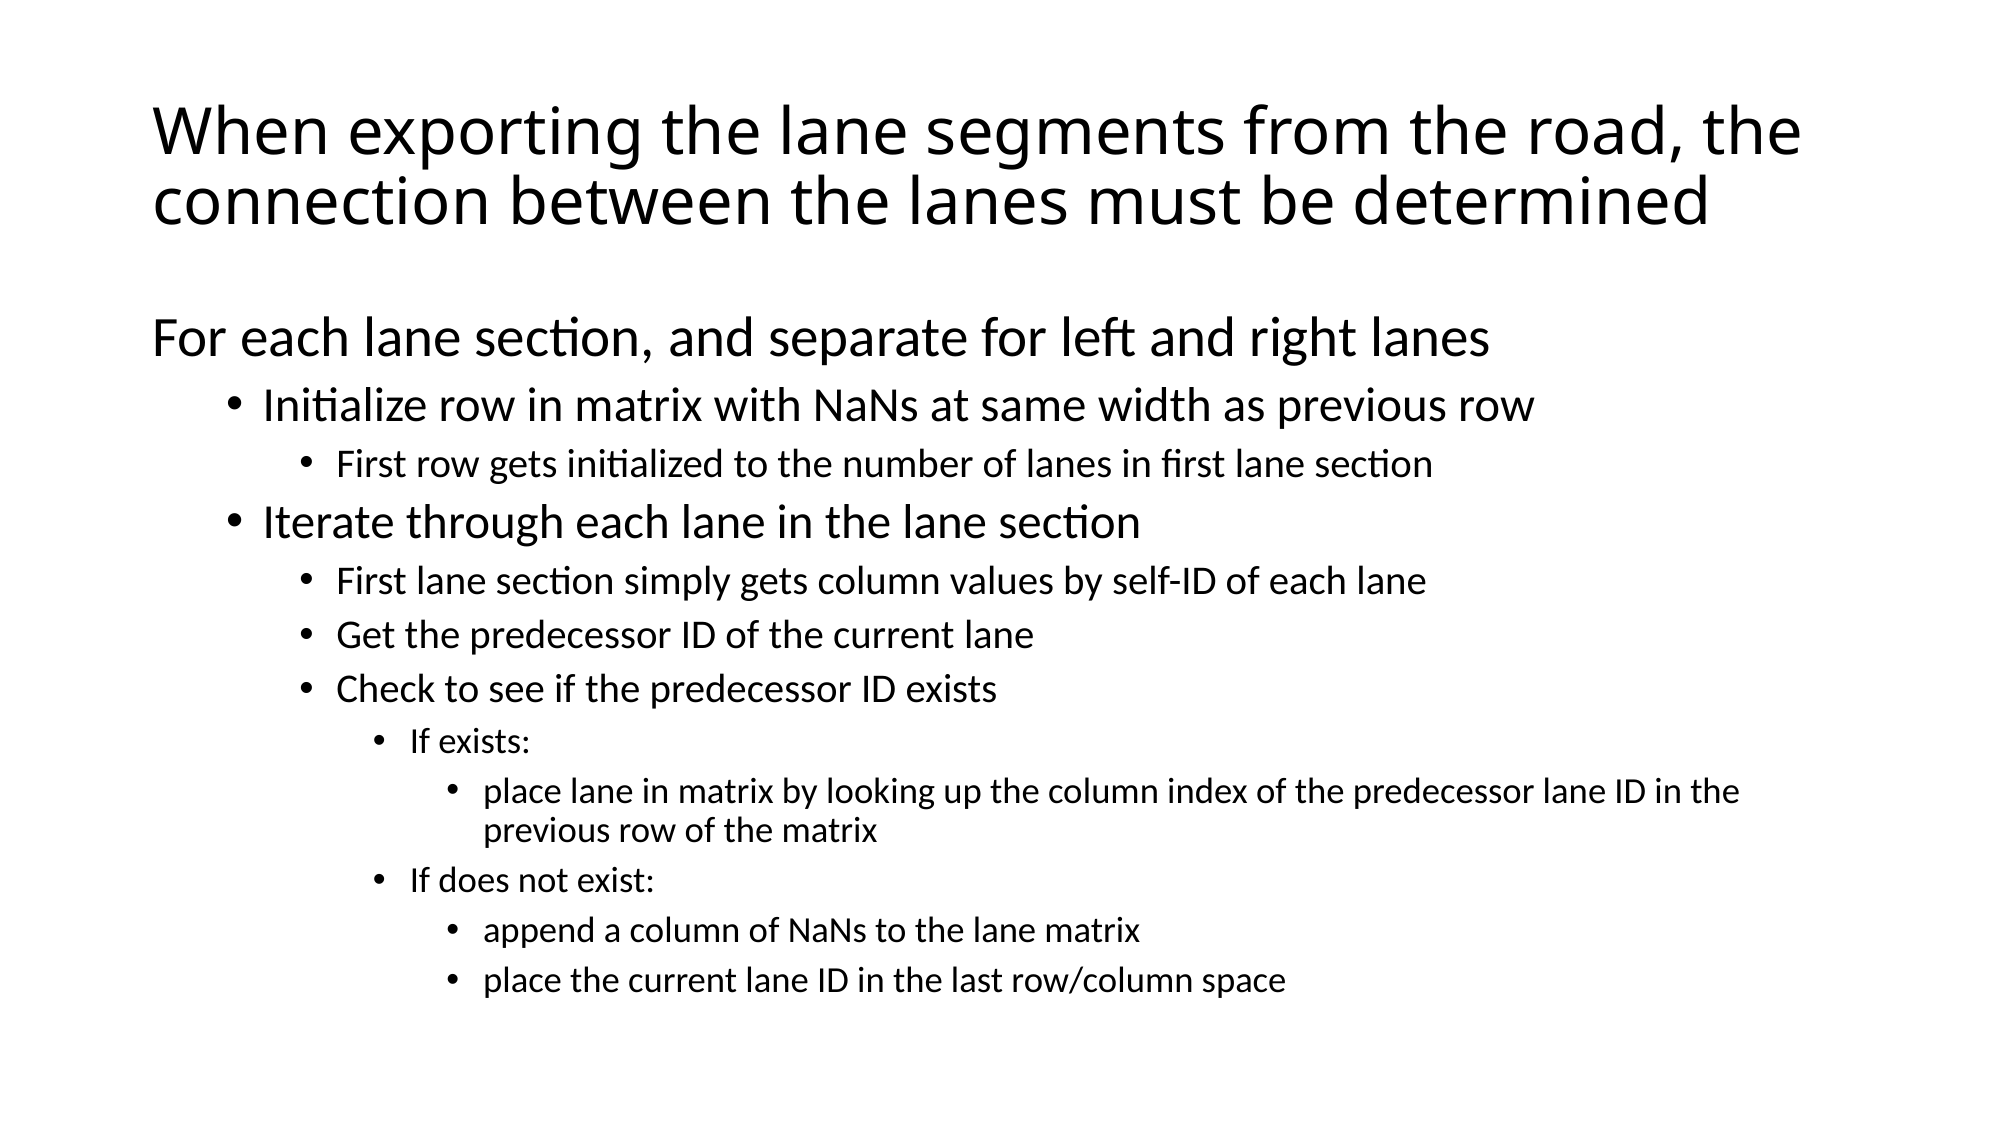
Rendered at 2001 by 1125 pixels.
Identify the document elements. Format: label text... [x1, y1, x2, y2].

list For each lane section, and separate for left and right lanes Initialize row in matrix with NaNs at same width as previous row First row gets initialized to the number of lanes in first lane section Iterate through each lane in the lane section First lane section simply gets column values by self-ID of each lane Get the predecessor ID of the current lane Check to see if the predecessor ID exists If exists: place lane in matrix by looking up the column index of the predecessor lane ID in the previous row of the matrix If does not exist: append a column of NaNs to the lane matrix place the current lane ID in the last row/column space [137, 299, 1863, 1014]
title When exporting the lane segments from the road, the connection between the lanes must be determined [137, 59, 1863, 278]
